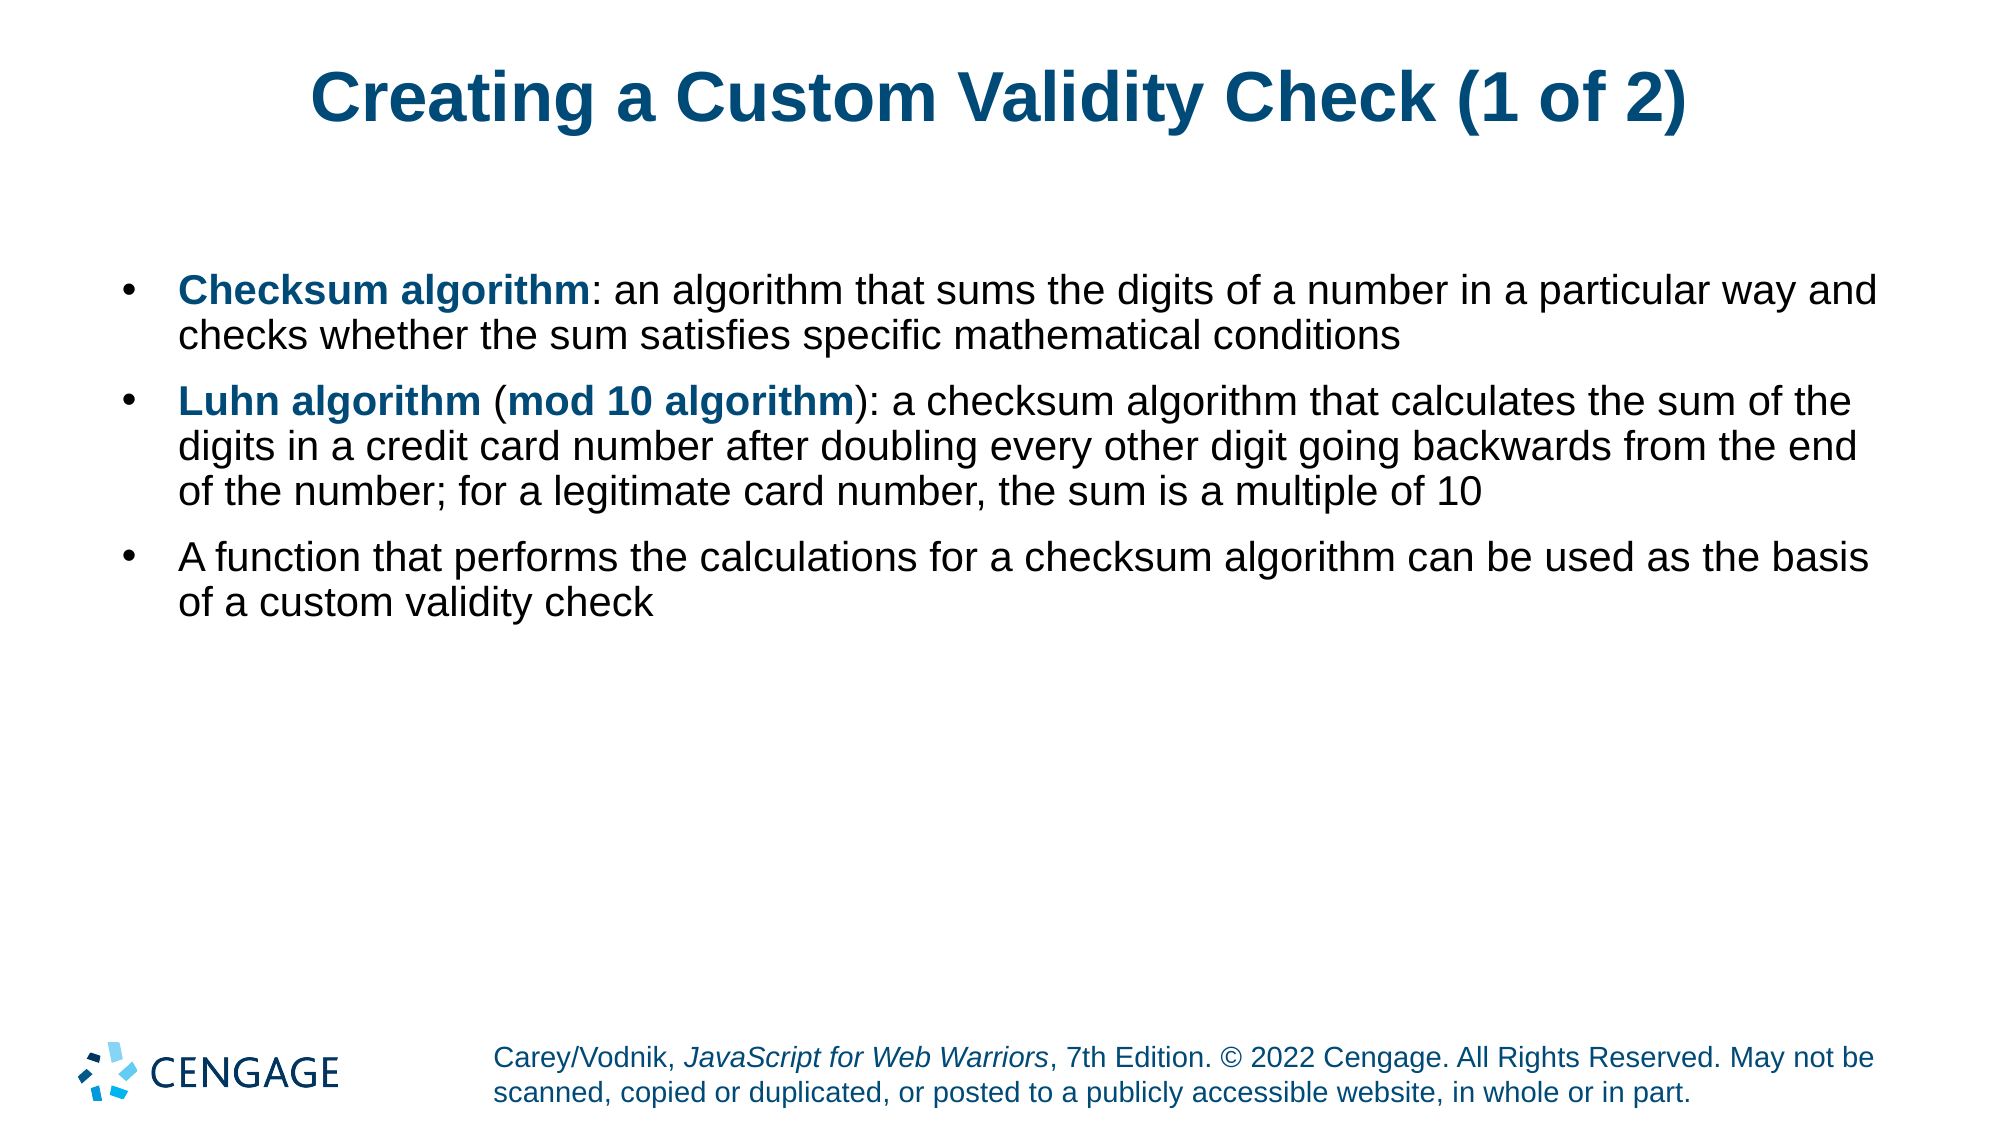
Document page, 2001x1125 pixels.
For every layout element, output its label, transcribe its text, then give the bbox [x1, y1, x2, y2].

picture [78, 1042, 338, 1101]
list Checksum algorithm: an algorithm that sums the digits of a number in a particular way and checks whether the sum satisfies specific mathematical conditions Luhn algorithm (mod 10 algorithm): a checksum algorithm that calculates the sum of the digits in a credit card number after doubling every other digit going backwards from the end of the number; for a legitimate card number, the sum is a multiple of 10 A function that performs the calculations for a checksum algorithm can be used as the basis of a custom validity check [121, 268, 1880, 990]
title Creating a Custom Validity Check (1 of 2) [137, 59, 1863, 171]
